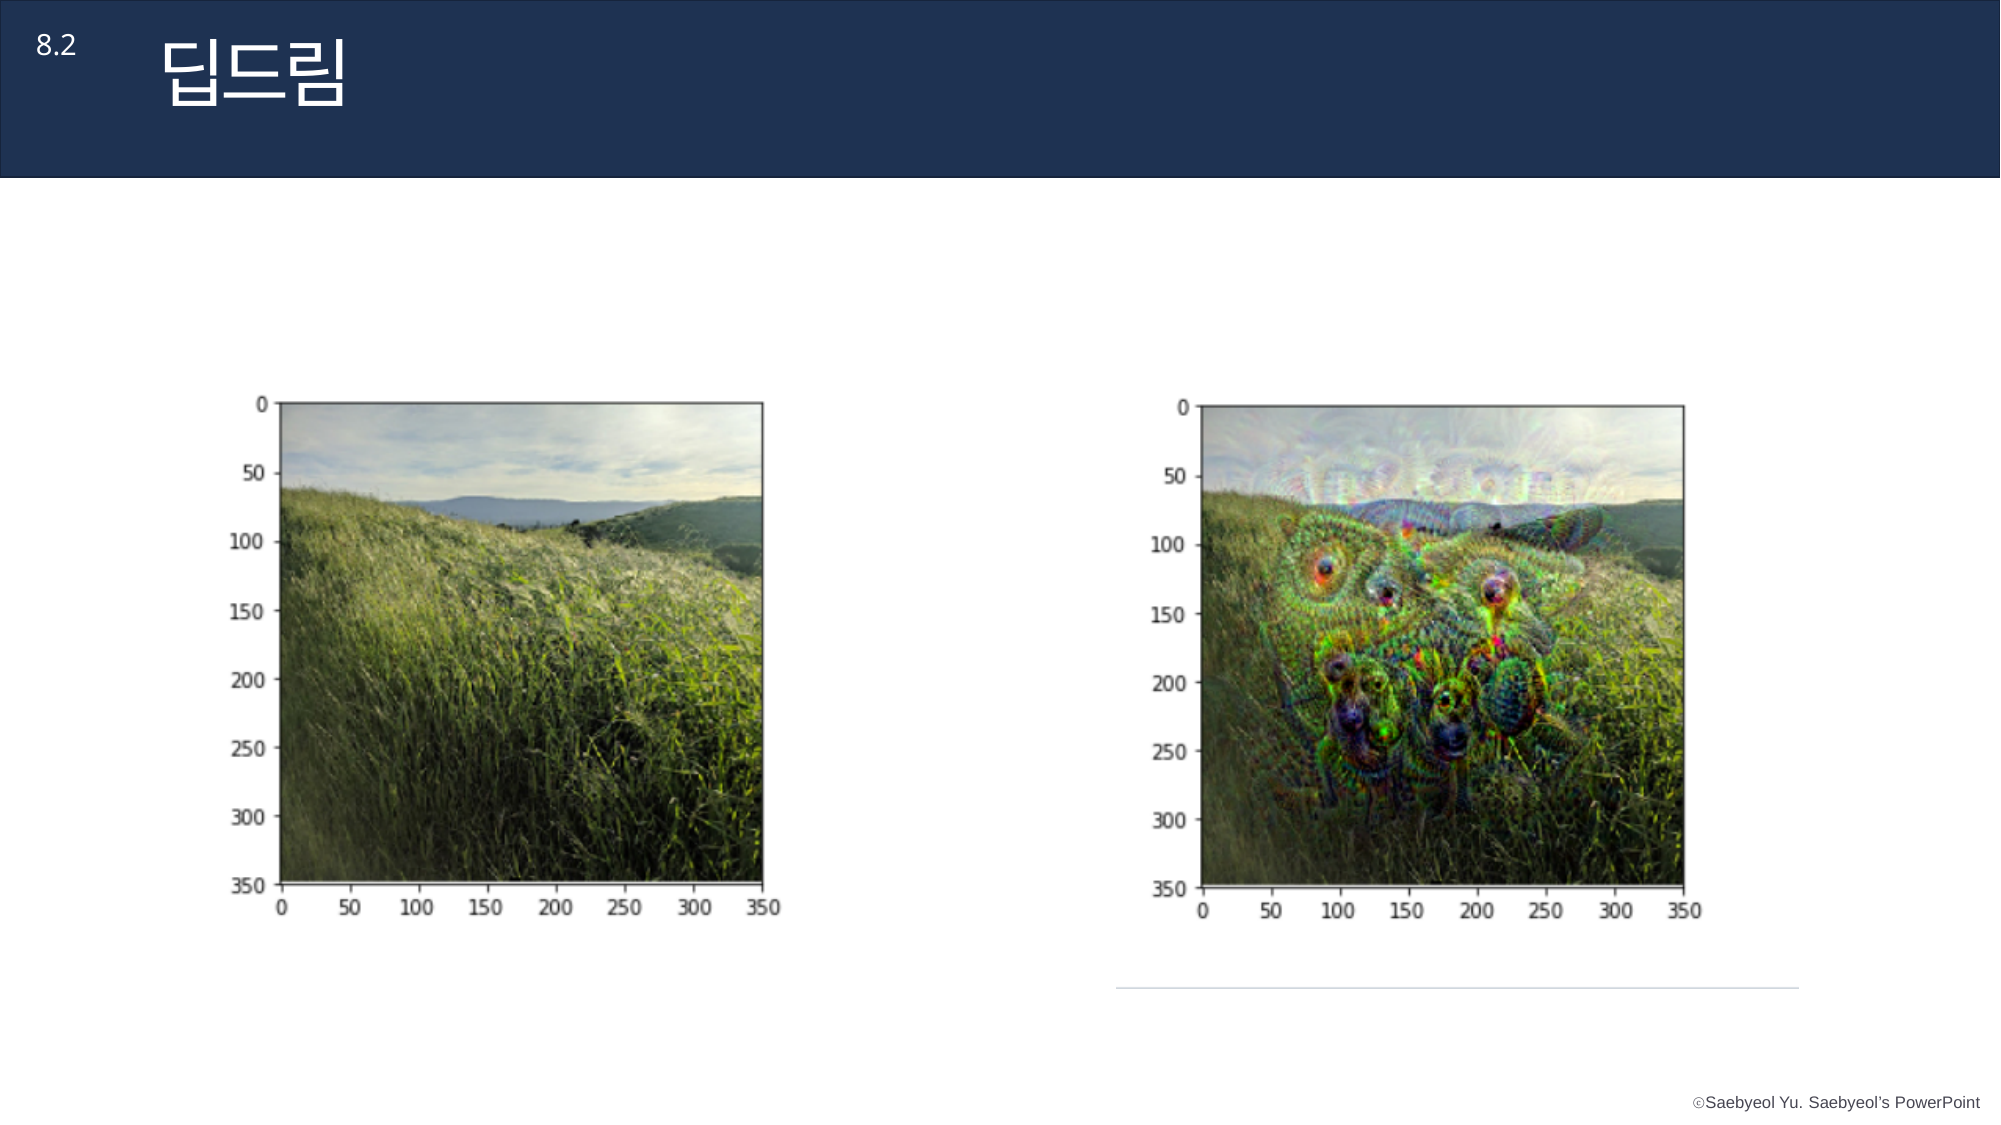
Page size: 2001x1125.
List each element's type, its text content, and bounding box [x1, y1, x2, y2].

picture [201, 375, 801, 923]
text_box [0, 0, 2000, 178]
picture [1116, 375, 1799, 989]
text_box 8.2 [21, 19, 92, 69]
text_box 딥드림 [142, 19, 368, 124]
